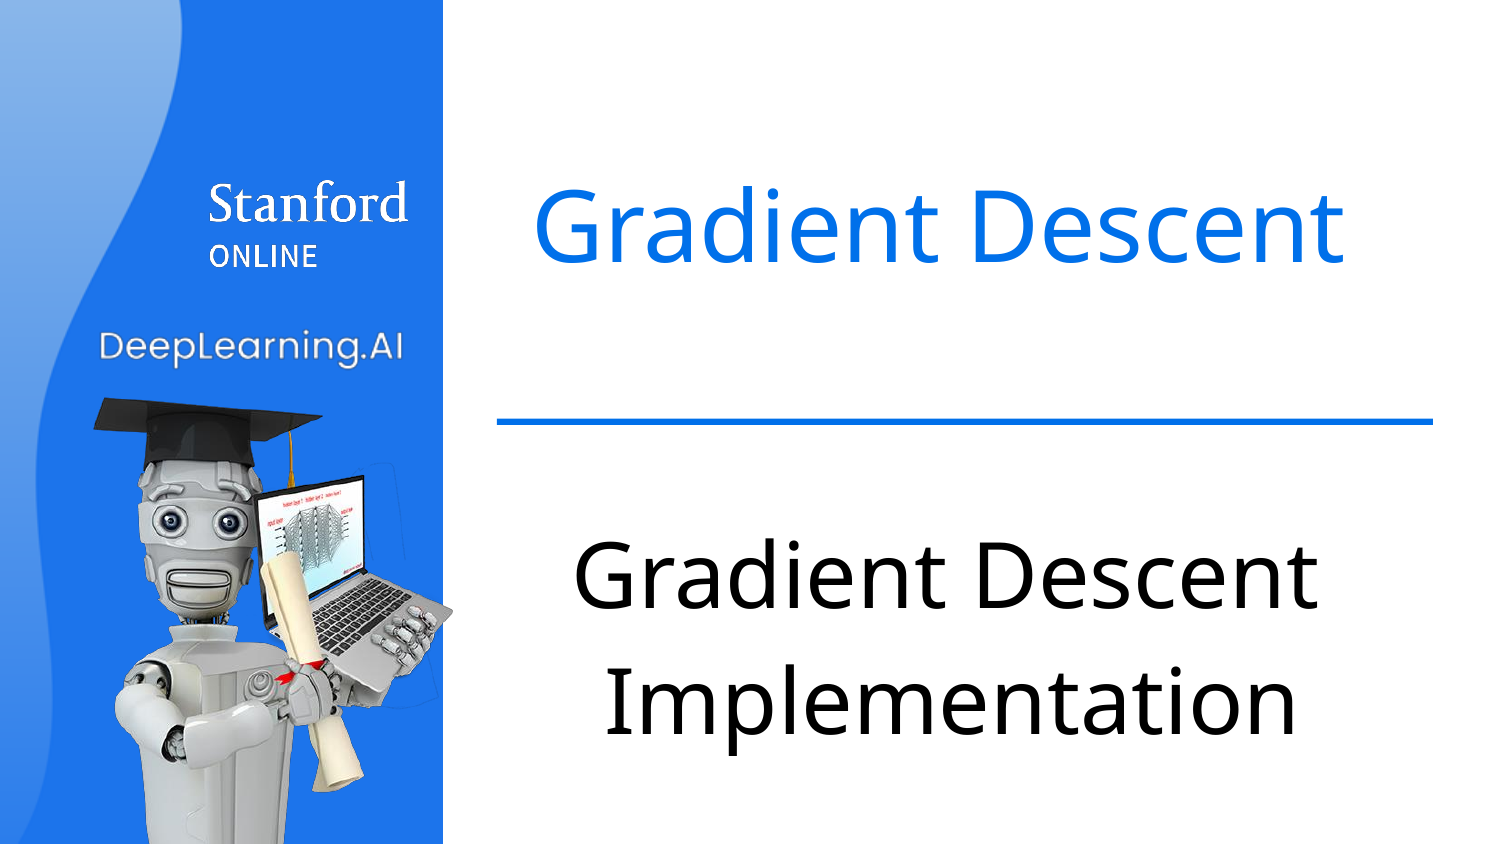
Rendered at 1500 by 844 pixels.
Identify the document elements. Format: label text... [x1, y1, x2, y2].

text_box Gradient Descent Implementation [569, 498, 1374, 754]
picture [0, 0, 463, 844]
title Gradient Descent [529, 90, 1404, 304]
